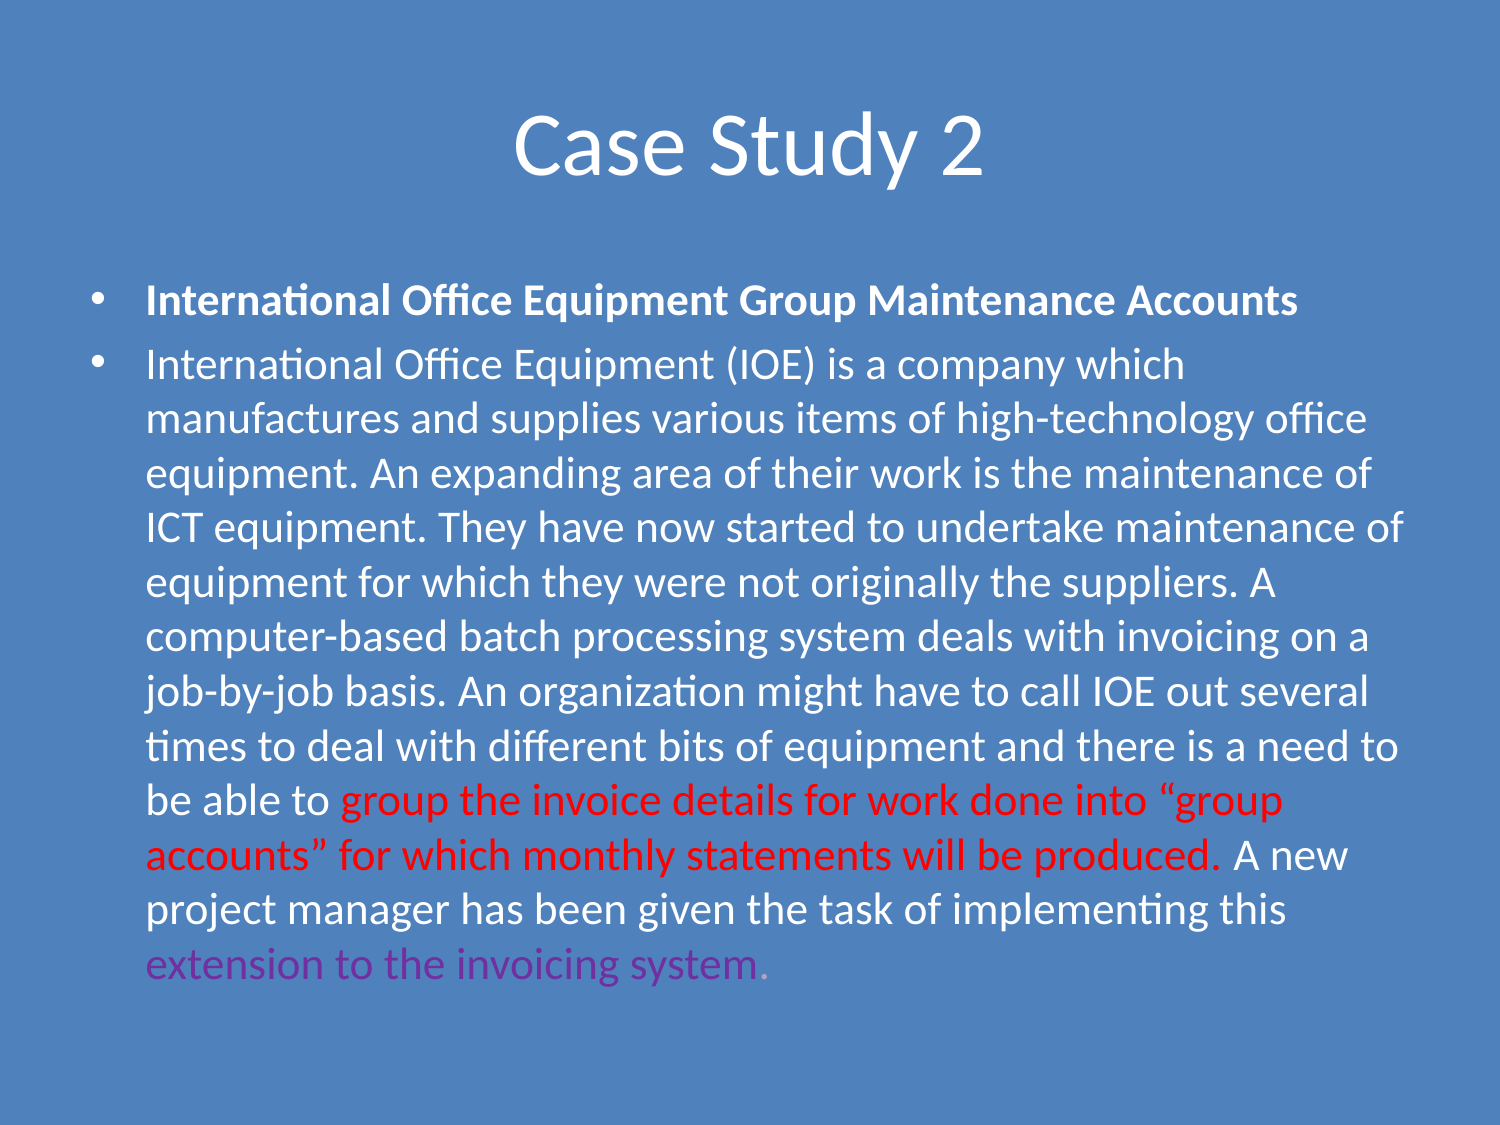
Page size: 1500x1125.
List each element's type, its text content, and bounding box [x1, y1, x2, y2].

title Case Study 2 [75, 45, 1425, 233]
list International Office Equipment Group Maintenance Accounts International Office Equipment (IOE) is a company which manufactures and supplies various items of high-technology office equipment. An expanding area of their work is the maintenance of ICT equipment. They have now started to undertake maintenance of equipment for which they were not originally the suppliers. A computer-based batch processing system deals with invoicing on a job-by-job basis. An organization might have to call IOE out several times to deal with different bits of equipment and there is a need to be able to group the invoice details for work done into “group accounts” for which monthly statements will be produced. A new project manager has been given the task of implementing this extension to the invoicing system. [75, 262, 1425, 1005]
